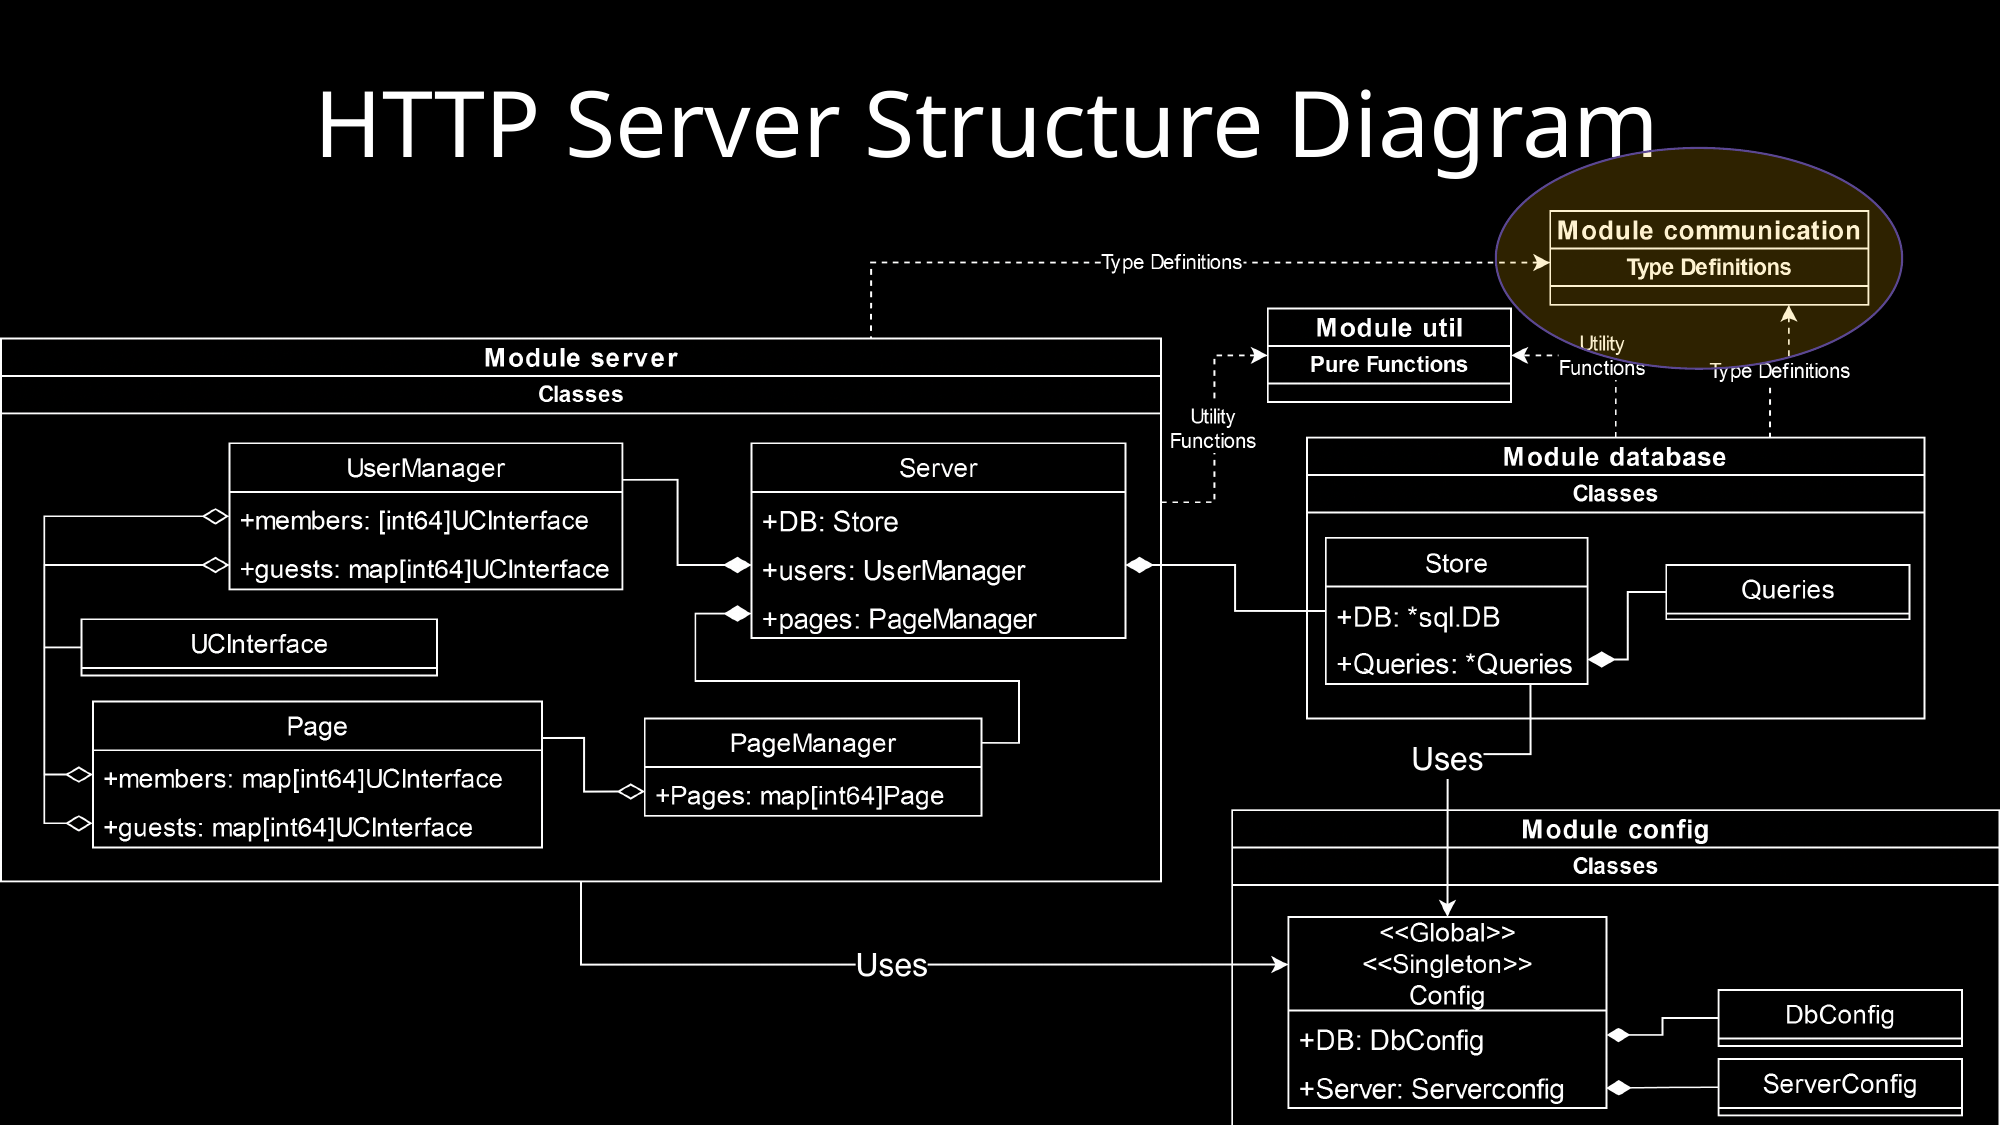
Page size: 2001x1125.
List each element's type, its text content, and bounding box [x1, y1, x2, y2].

picture [0, 210, 2000, 1125]
text_box HTTP Server Structure Diagram [97, 58, 1878, 184]
text_box [1514, 146, 1884, 210]
